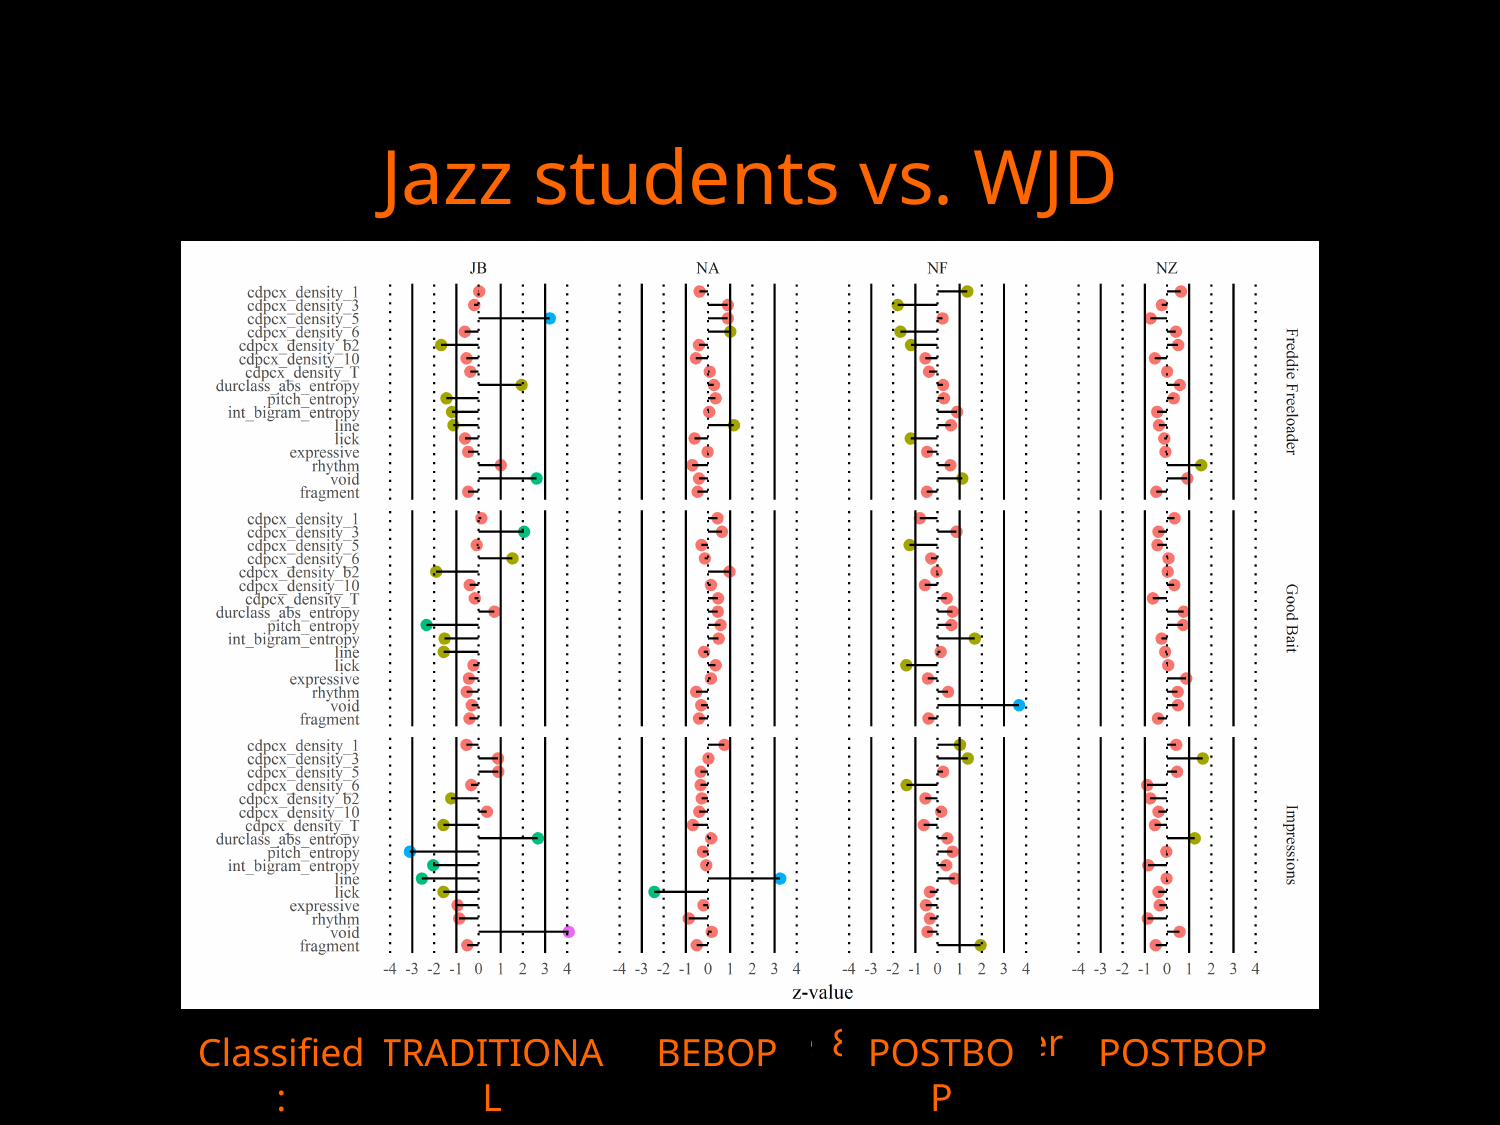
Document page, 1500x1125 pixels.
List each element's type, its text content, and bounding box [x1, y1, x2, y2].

text_box graduated [1078, 1017, 1293, 1072]
text_box POSTBOP [1083, 1021, 1283, 1082]
text_box TRADITIONAL [384, 1021, 624, 1125]
text_box BEBOP [623, 1021, 811, 1082]
text_box POSTBOP [842, 1021, 1041, 1125]
text_box 1st semester [349, 1017, 583, 1021]
picture [181, 241, 1319, 1009]
title Jazz students vs. WJD [112, 87, 1388, 263]
text_box 8th semester [817, 1017, 1078, 1072]
text_box Classified: [179, 1021, 384, 1125]
text_box 4th semester [583, 1017, 817, 1072]
